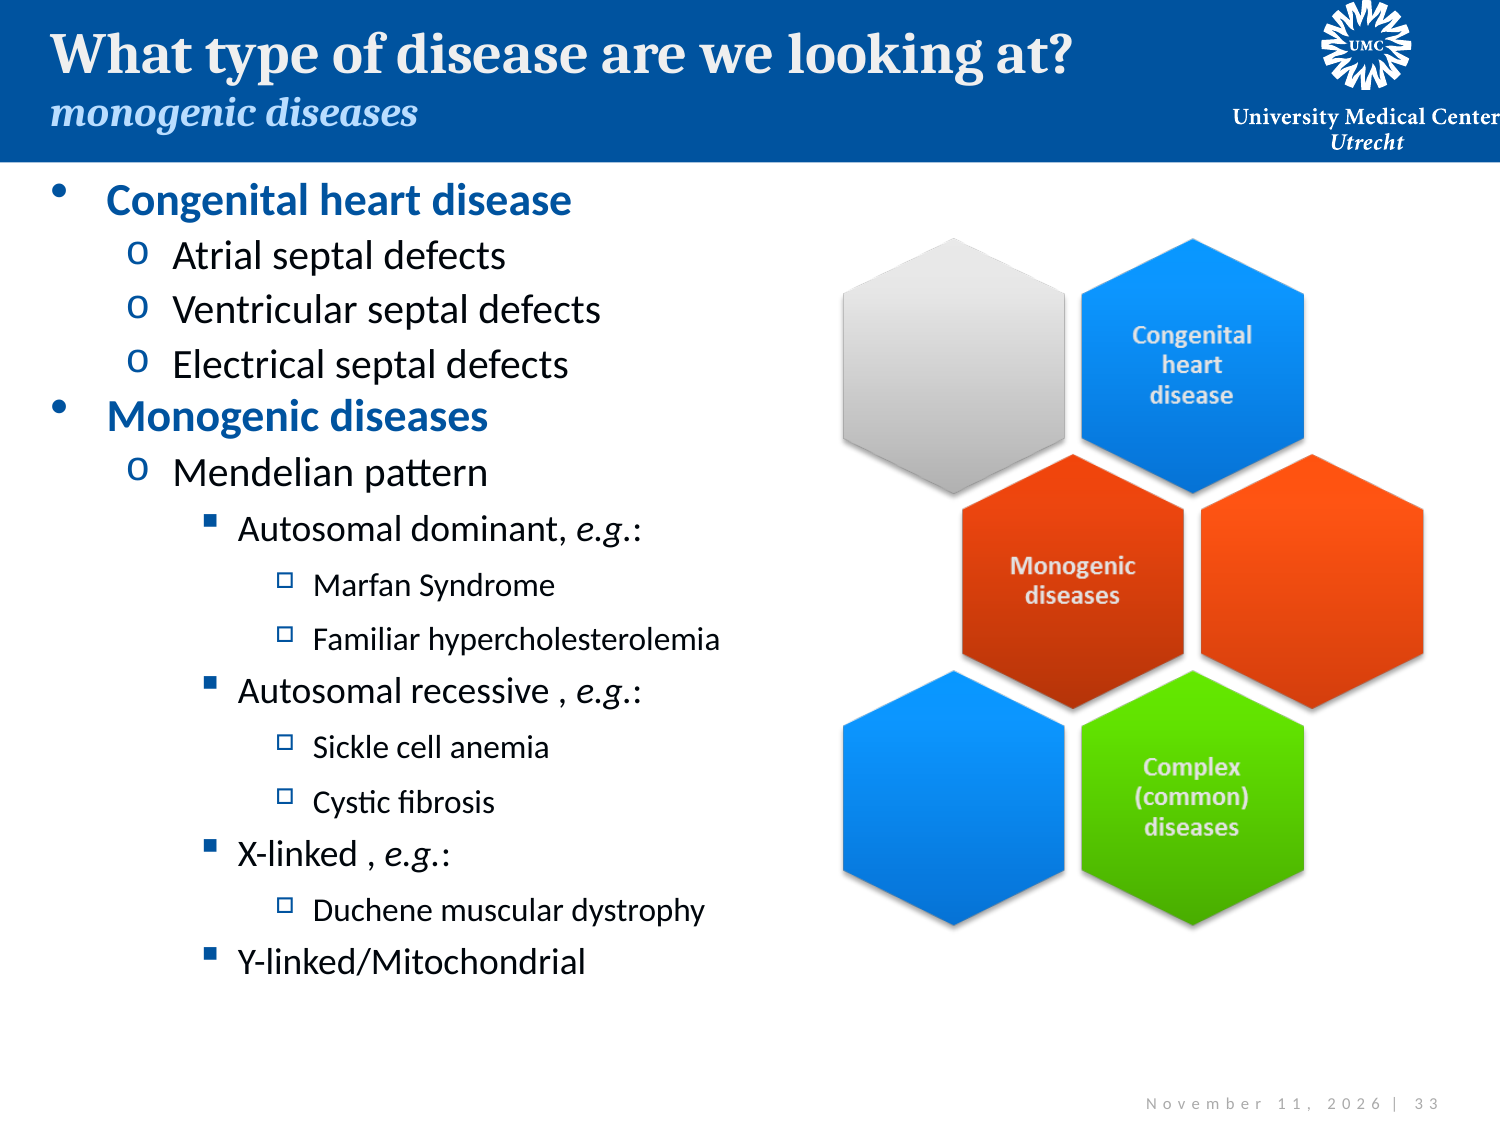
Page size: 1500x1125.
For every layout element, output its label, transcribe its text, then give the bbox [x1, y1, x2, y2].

list Congenital heart disease Atrial septal defects Ventricular septal defects Electrical septal defects Monogenic diseases Mendelian pattern Autosomal dominant, e.g.: Marfan Syndrome Familiar hypercholesterolemia Autosomal recessive , e.g.: Sickle cell anemia Cystic fibrosis X-linked , e.g.: Duchene muscular dystrophy Y-linked/Mitochondrial [35, 162, 1453, 1078]
title What type of disease are we looking at? monogenic diseases [34, 0, 1238, 151]
picture [806, 229, 1463, 951]
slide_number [1068, 1087, 1453, 1118]
